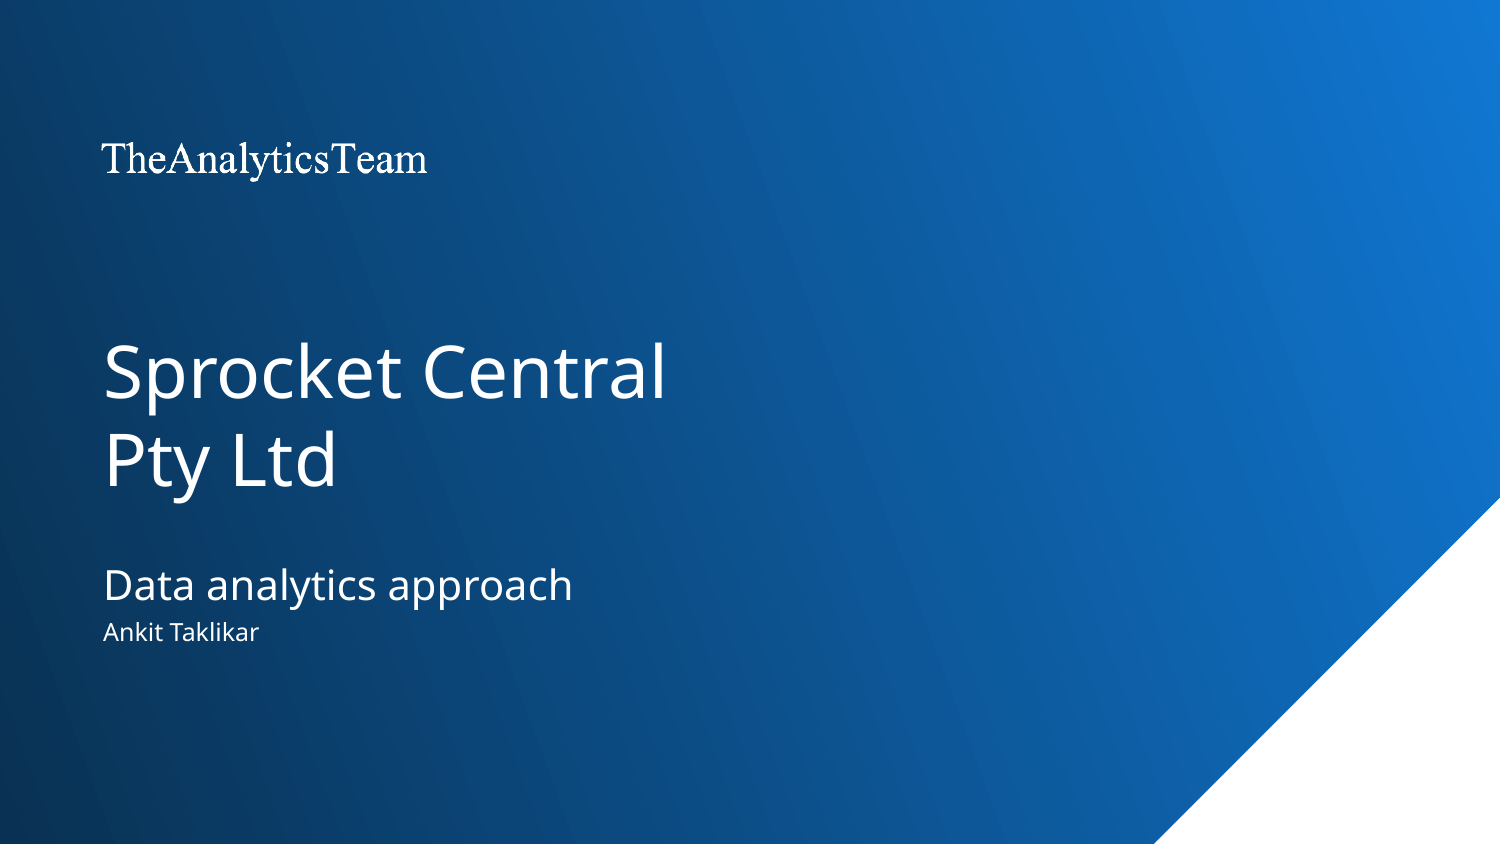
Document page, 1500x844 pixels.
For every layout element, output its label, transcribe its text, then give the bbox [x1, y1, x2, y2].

text_box Ankit Taklikar [88, 601, 1114, 662]
text_box Sprocket Central Pty Ltd [88, 310, 737, 516]
text_box [0, 0, 1500, 844]
text_box Data analytics approach [88, 543, 999, 601]
picture [101, 142, 427, 182]
